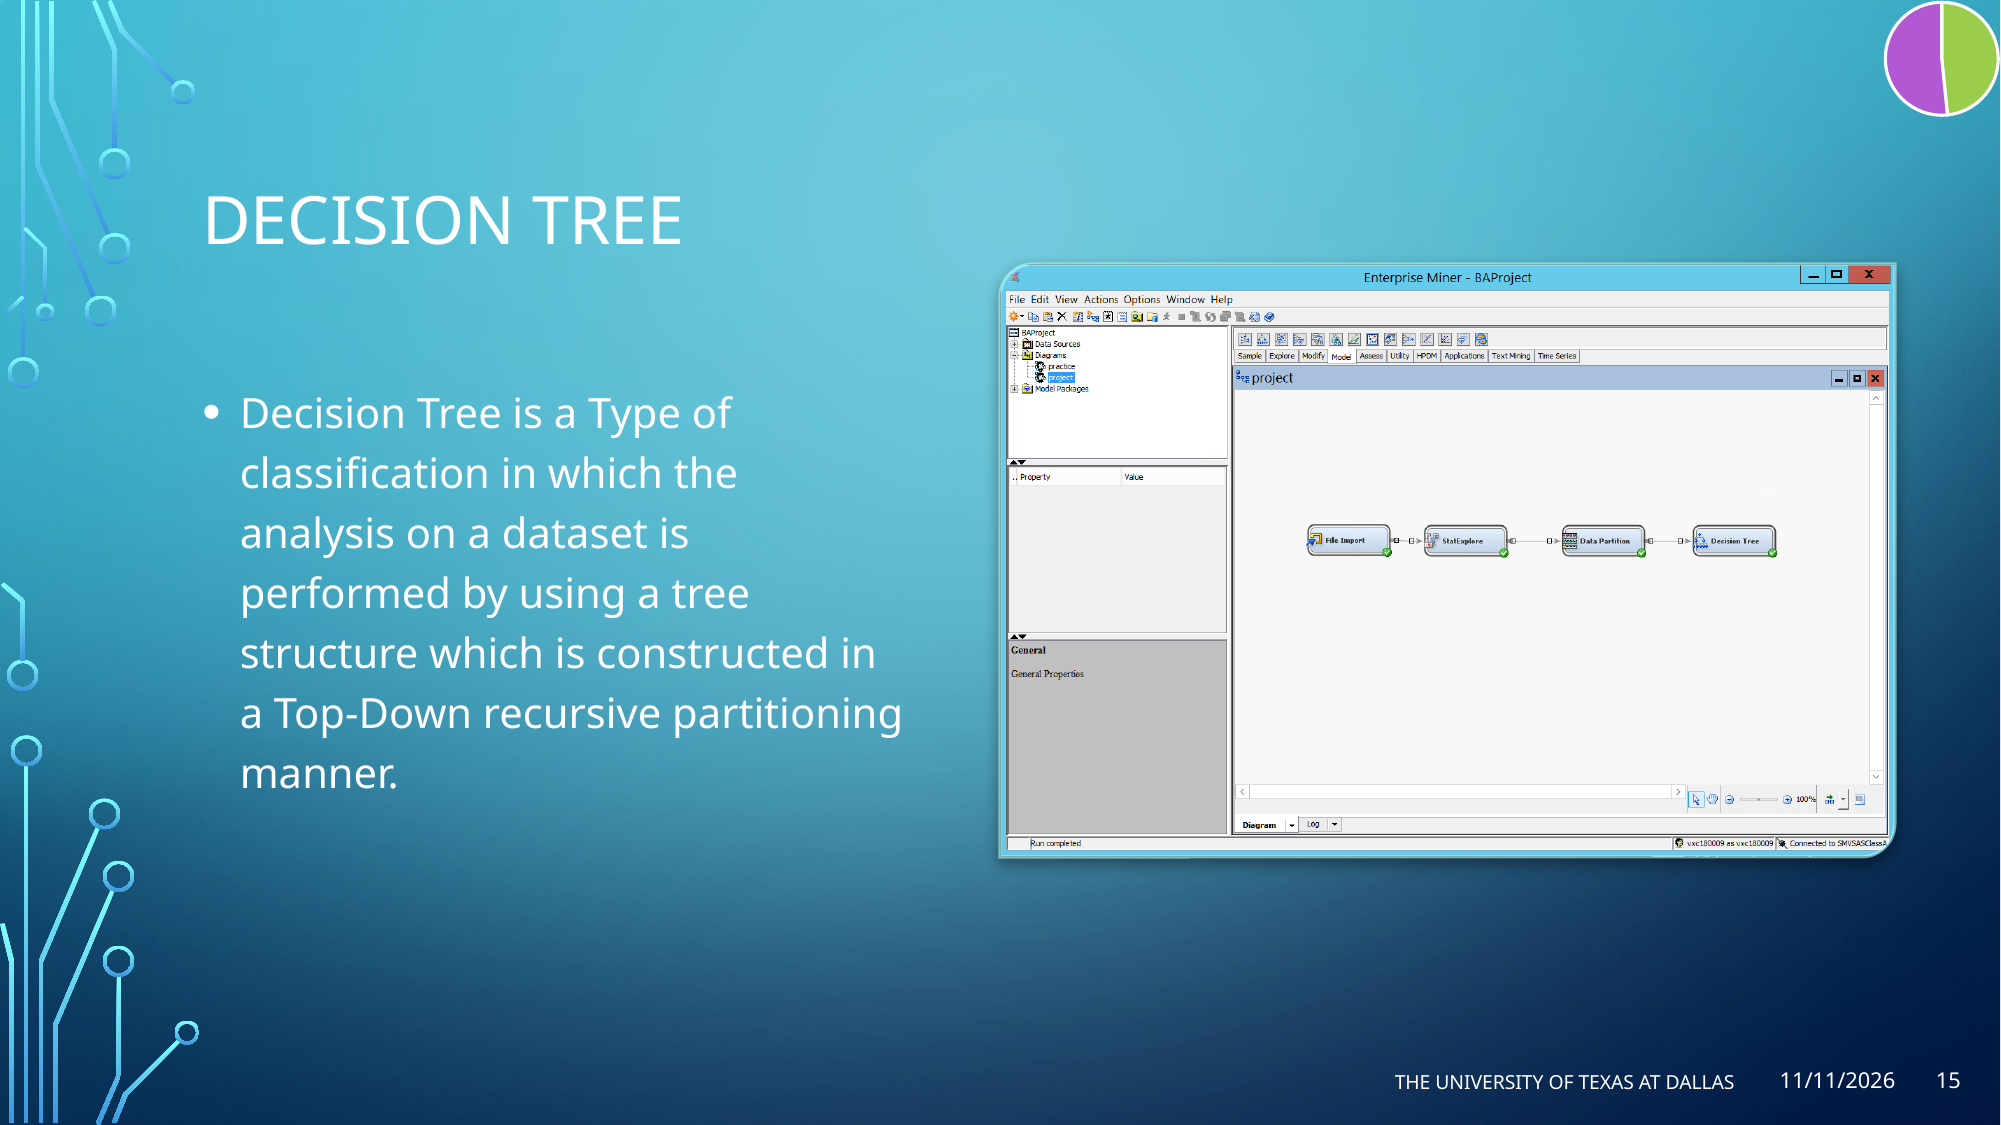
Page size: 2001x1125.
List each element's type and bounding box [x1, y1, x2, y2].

text_box [0, 0, 201, 1125]
picture [201, 0, 2000, 1125]
chart [1863, 0, 2000, 118]
